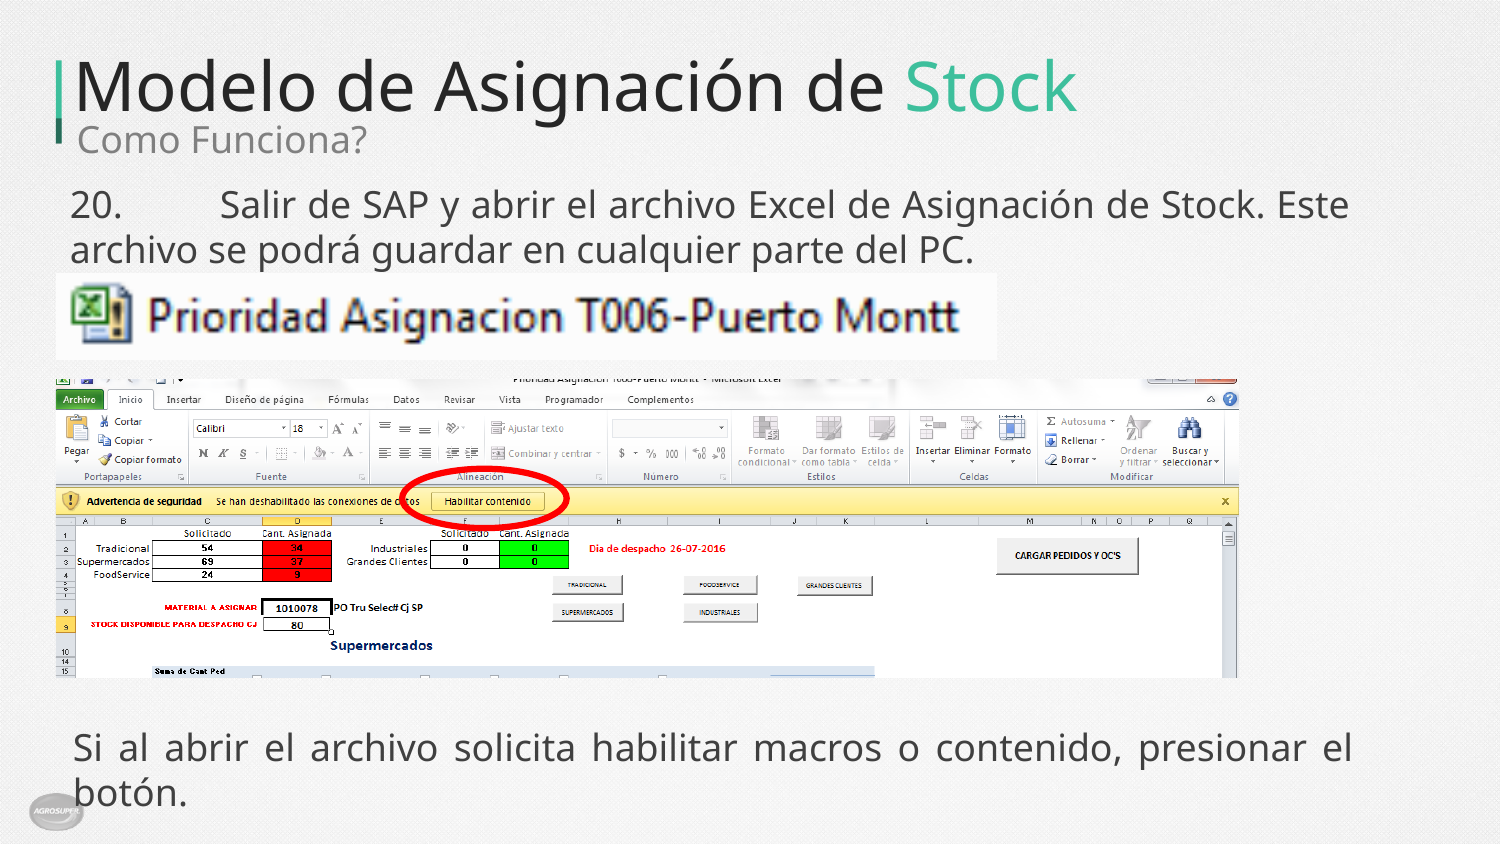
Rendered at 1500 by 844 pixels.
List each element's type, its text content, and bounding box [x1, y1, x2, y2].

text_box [55, 60, 62, 144]
list Si al abrir el archivo solicita habilitar macros o contenido, presionar el botón. [61, 718, 1366, 812]
list 20. Salir de SAP y abrir el archivo Excel de Asignación de Stock. Este archivo se podrá guardar en cualquier parte del PC. [58, 175, 1363, 269]
picture [0, 0, 1500, 844]
list Modelo de Asignación de Stock [62, 47, 1417, 127]
list Como Funciona? [65, 115, 1417, 154]
